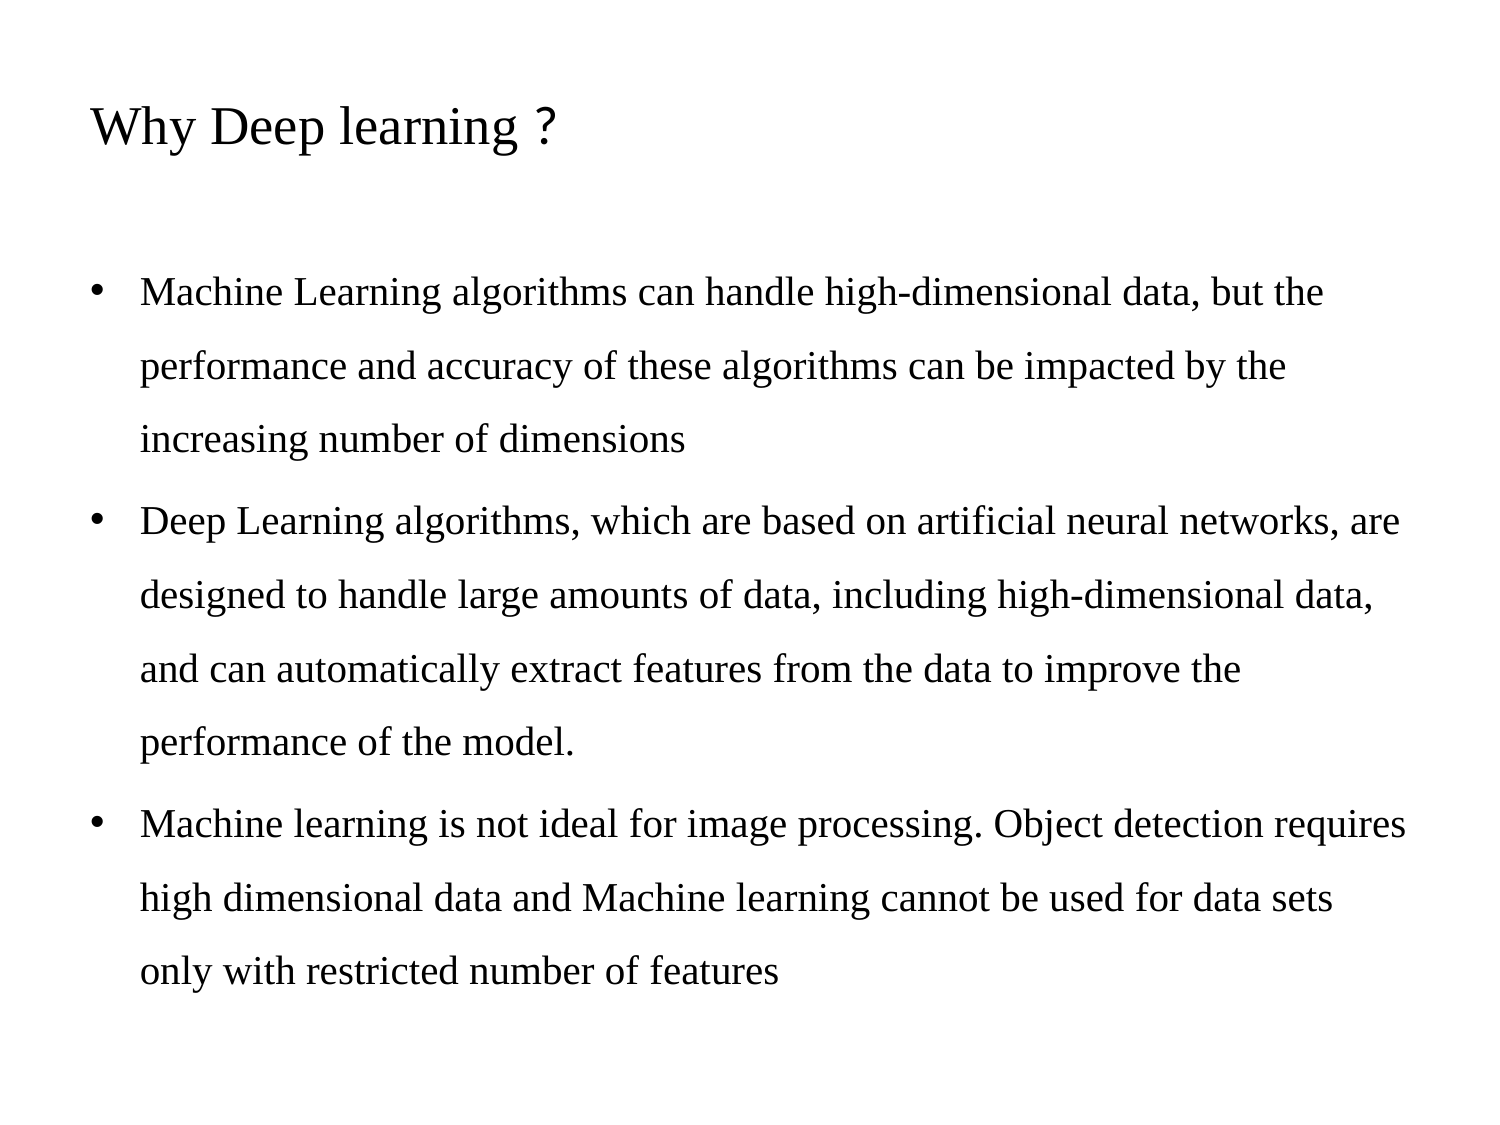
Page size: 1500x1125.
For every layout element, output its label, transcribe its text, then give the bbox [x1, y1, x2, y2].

list Why Deep learning ? Machine Learning algorithms can handle high-dimensional data, but the performance and accuracy of these algorithms can be impacted by the increasing number of dimensions Deep Learning algorithms, which are based on artificial neural networks, are designed to handle large amounts of data, including high-dimensional data, and can automatically extract features from the data to improve the performance of the model. Machine learning is not ideal for image processing. Object detection requires high dimensional data and Machine learning cannot be used for data sets only with restricted number of features [75, 82, 1425, 1005]
